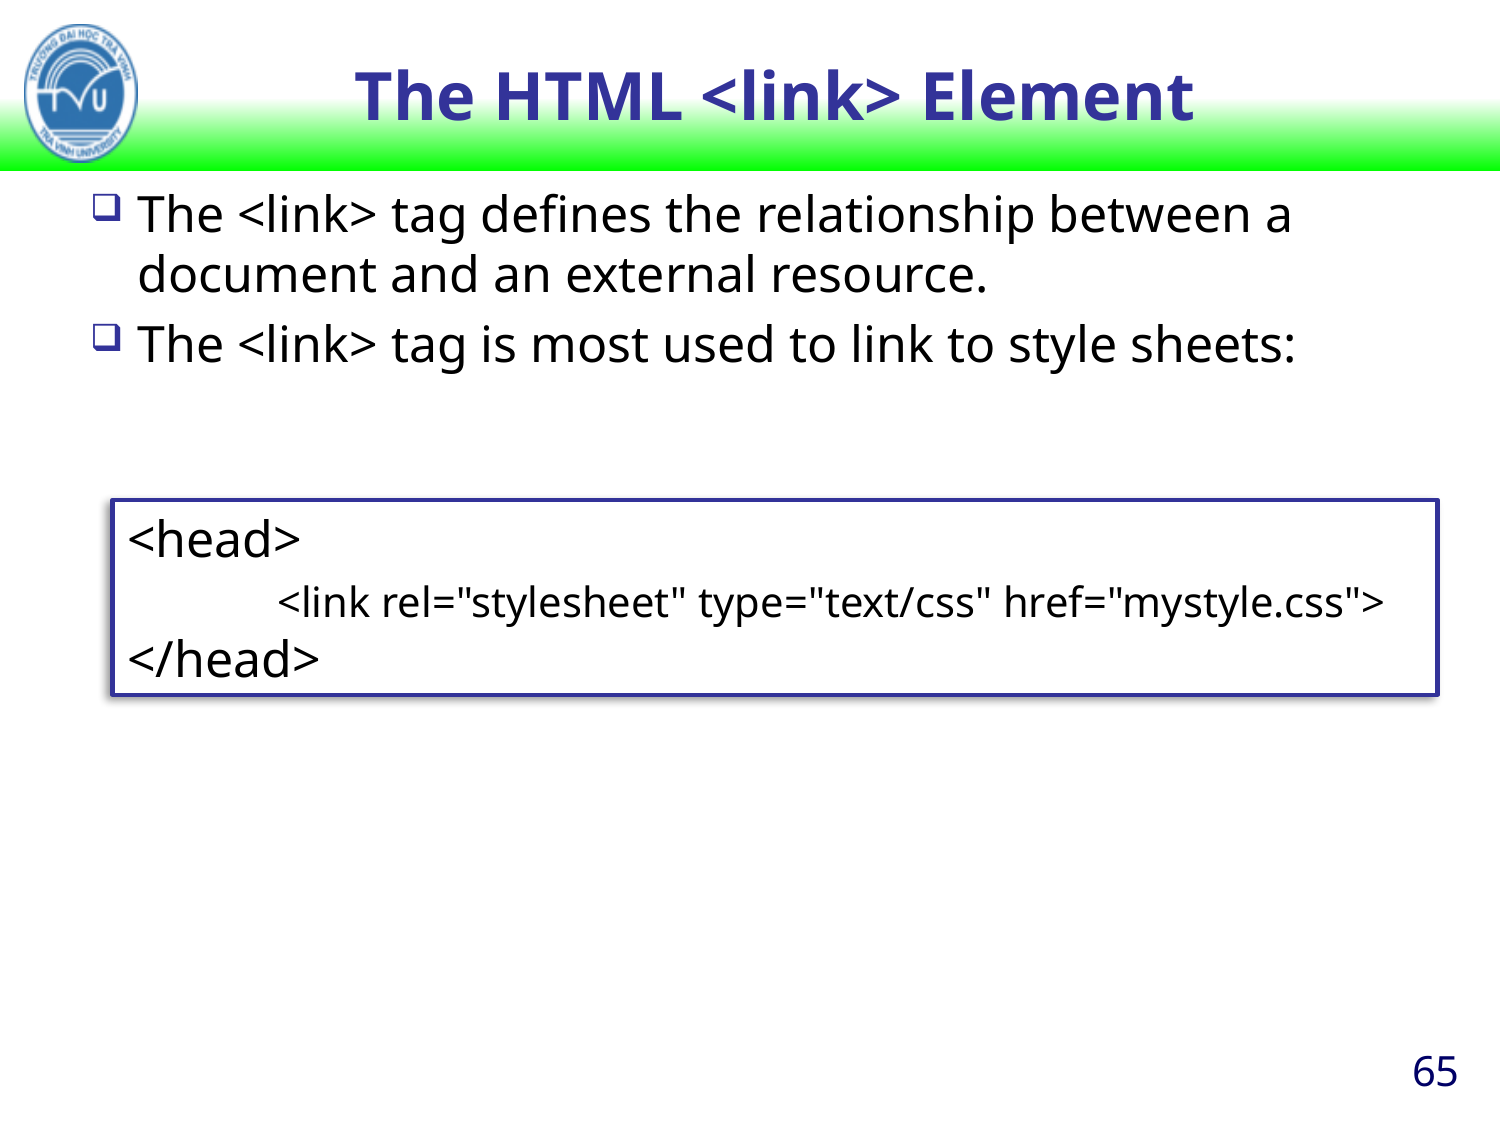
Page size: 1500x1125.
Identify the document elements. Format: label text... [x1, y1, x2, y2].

slide_number 65 [1312, 1037, 1476, 1101]
title The HTML <link> Element [74, 24, 1476, 163]
list The <link> tag defines the relationship between a document and an external resource. The <link> tag is most used to link to style sheets: [74, 174, 1476, 1051]
picture [24, 24, 74, 163]
text_box <head> <link rel="stylesheet" type="text/css" href="mystyle.css"> </head> [110, 498, 1440, 697]
